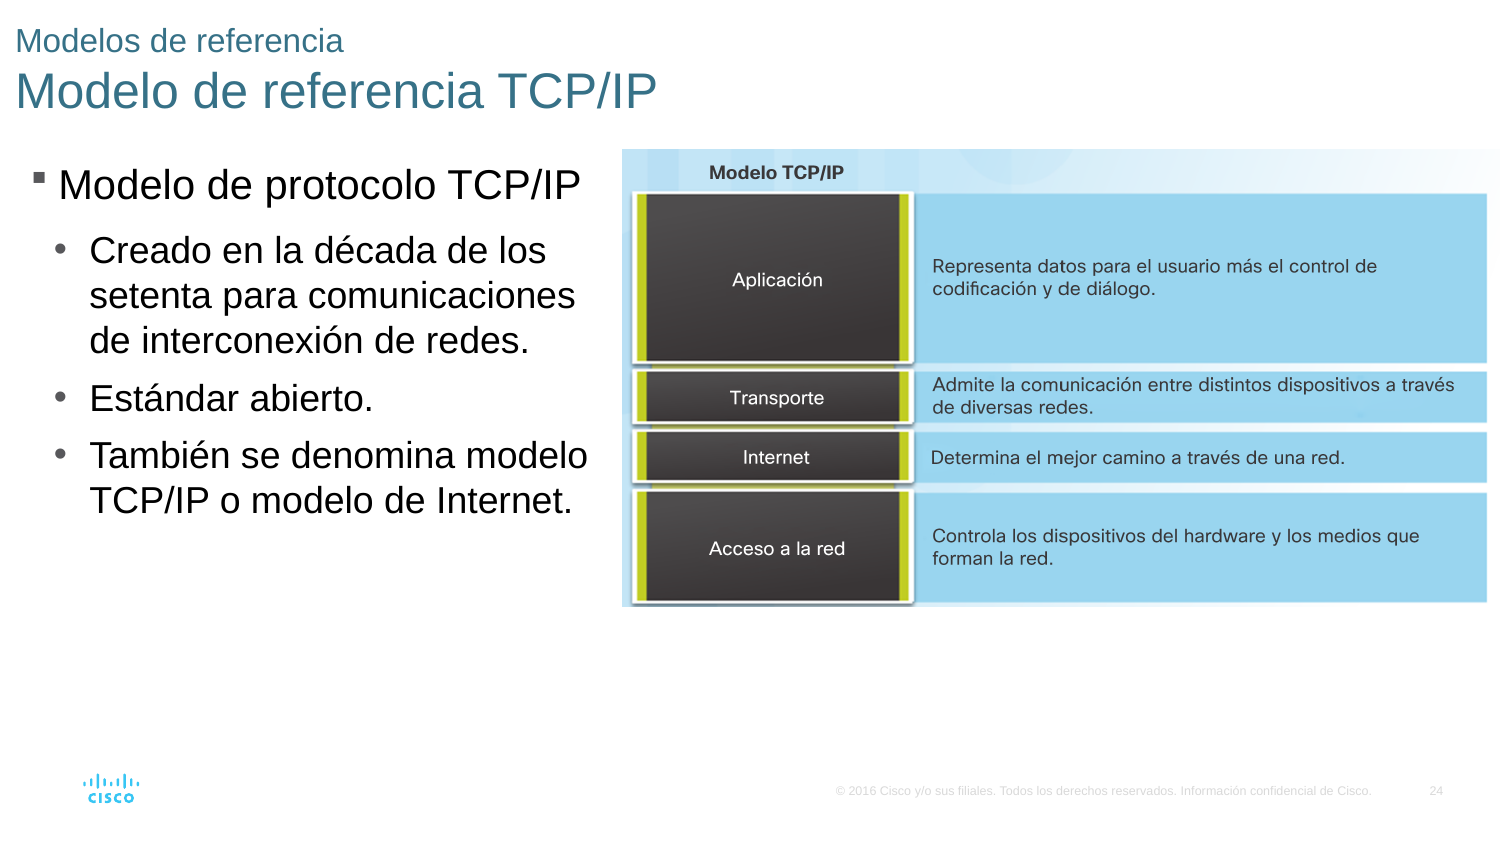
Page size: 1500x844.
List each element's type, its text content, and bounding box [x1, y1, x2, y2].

title Modelos de referencia Modelo de referencia TCP/IP [0, 6, 1500, 131]
list Modelo de protocolo TCP/IP Creado en la década de los setenta para comunicaciones de interconexión de redes. Estándar abierto. También se denomina modelo TCP/IP o modelo de Internet. [15, 150, 625, 640]
picture [622, 149, 1500, 608]
